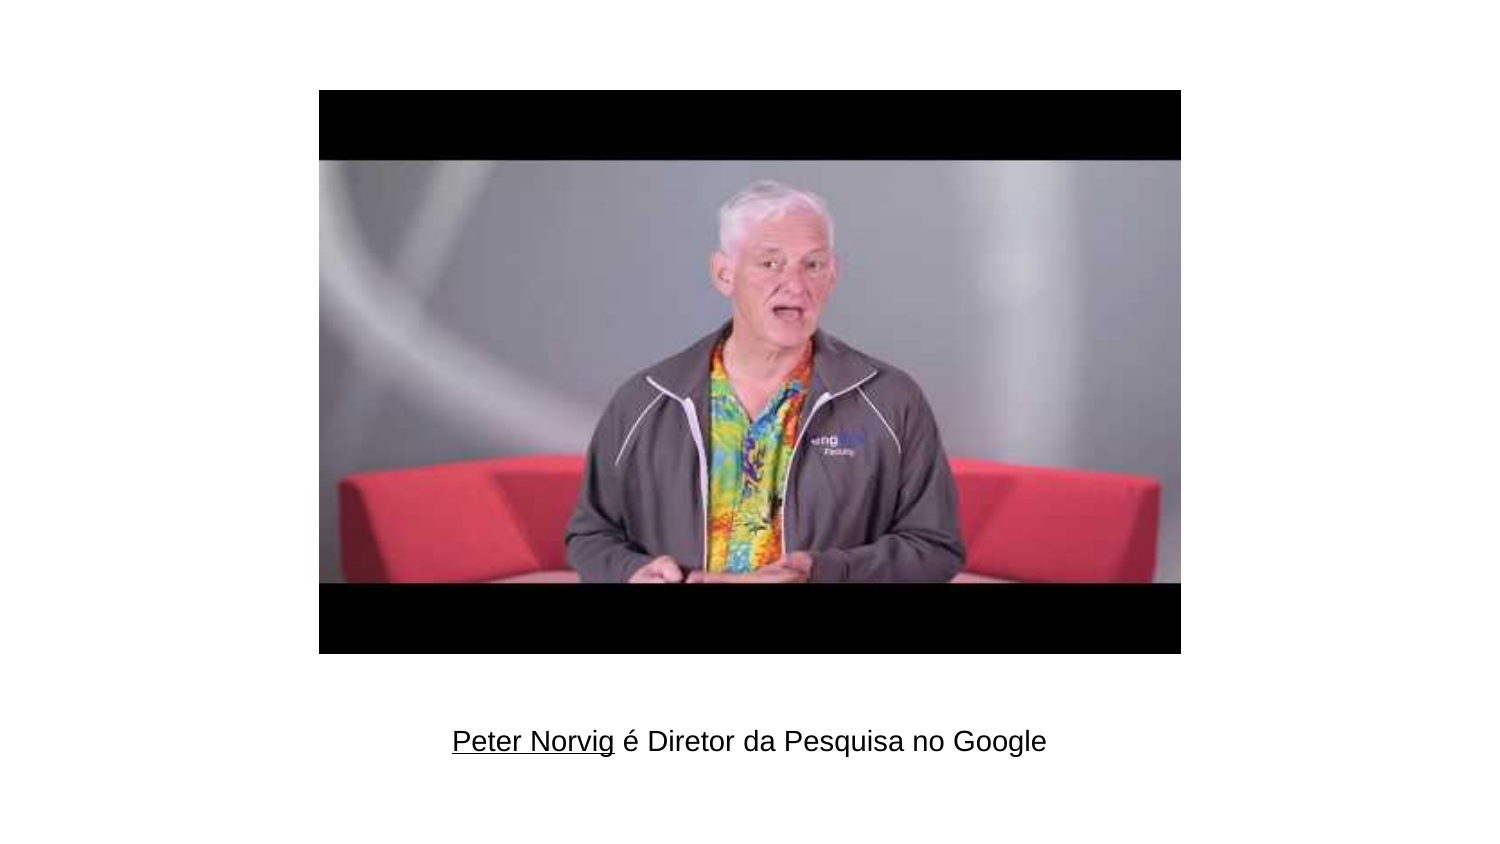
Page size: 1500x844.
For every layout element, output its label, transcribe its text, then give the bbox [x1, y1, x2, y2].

text_box Peter Norvig é Diretor da Pesquisa no Google [332, 706, 1168, 784]
picture [318, 90, 1181, 654]
